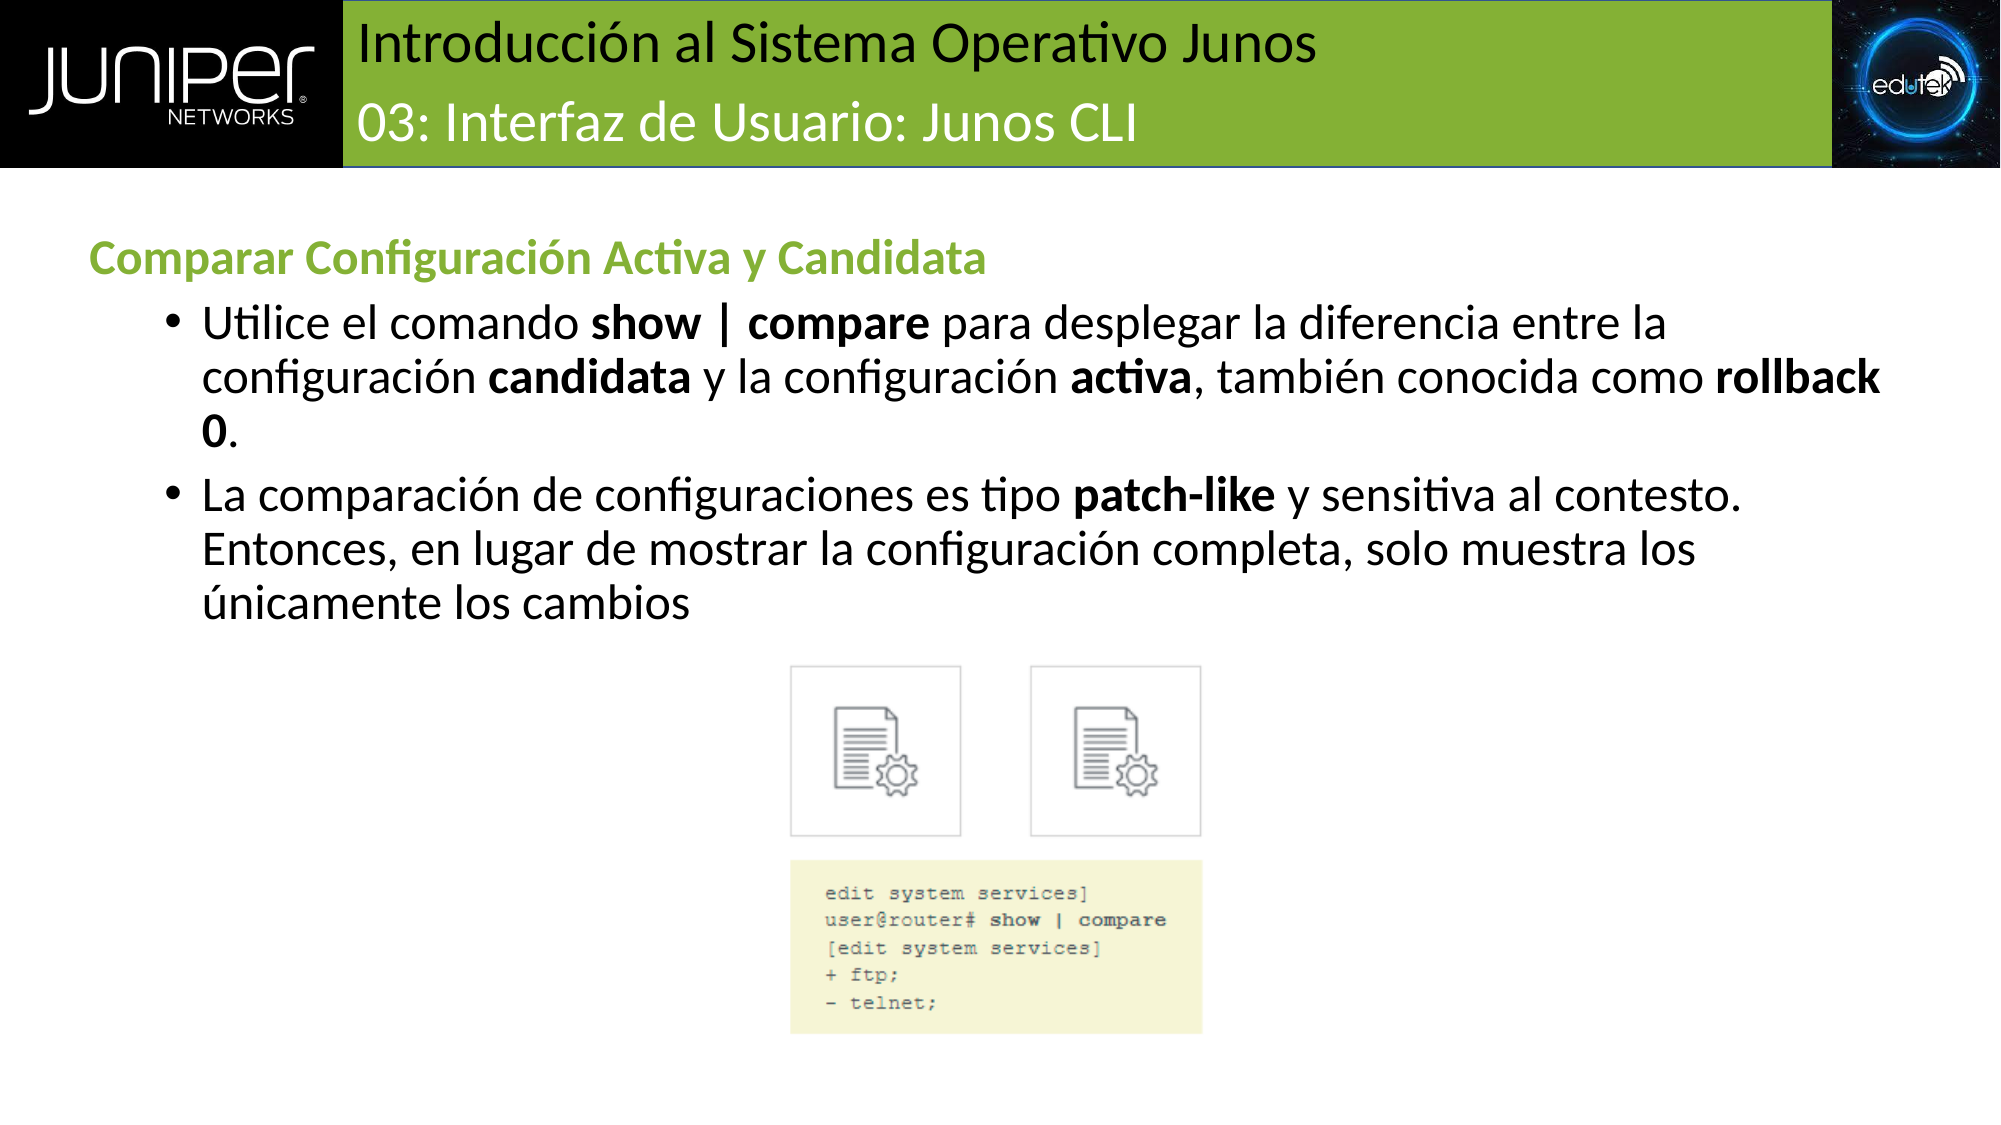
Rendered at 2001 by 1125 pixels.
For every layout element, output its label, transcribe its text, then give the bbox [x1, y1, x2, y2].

picture [0, 0, 343, 168]
list Comparar Configuración Activa y Candidata Utilice el comando show | compare para desplegar la diferencia entre la configuración candidata y la configuración activa, también conocida como rollback 0. La comparación de configuraciones es tipo patch-like y sensitiva al contesto. Entonces, en lugar de mostrar la configuración completa, solo muestra los únicamente los cambios [74, 224, 1926, 938]
picture [789, 663, 1211, 1042]
list 03: Interfaz de Usuario: Junos CLI [342, 83, 1606, 168]
picture [1832, 84, 2000, 168]
title Introducción al Sistema Operativo Junos [342, 3, 2000, 84]
